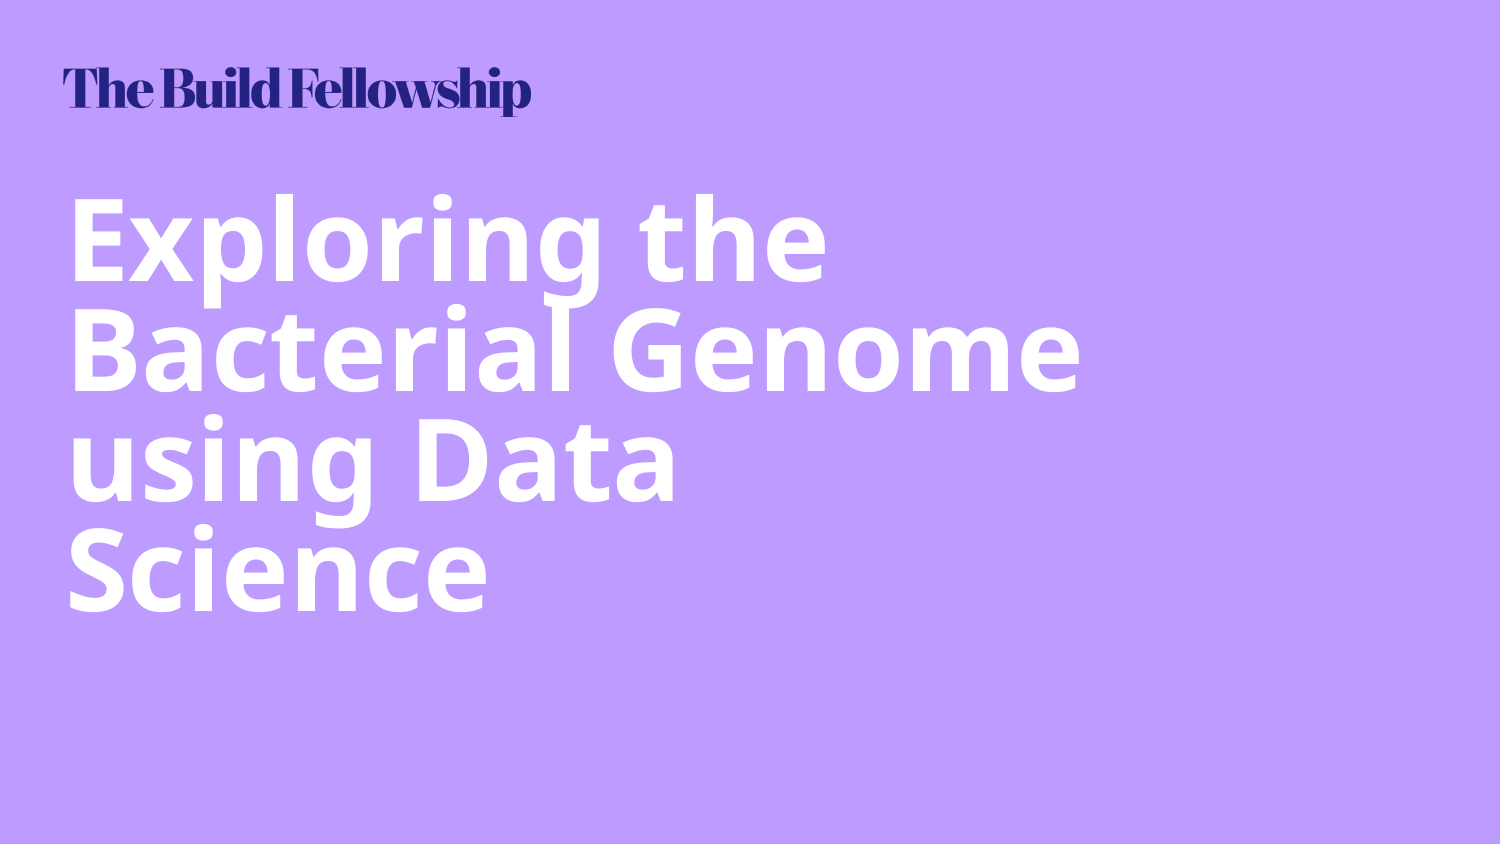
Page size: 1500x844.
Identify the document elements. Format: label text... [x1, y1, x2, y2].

picture [63, 67, 531, 117]
title Exploring the Bacterial Genome using Data Science [64, 193, 1139, 654]
